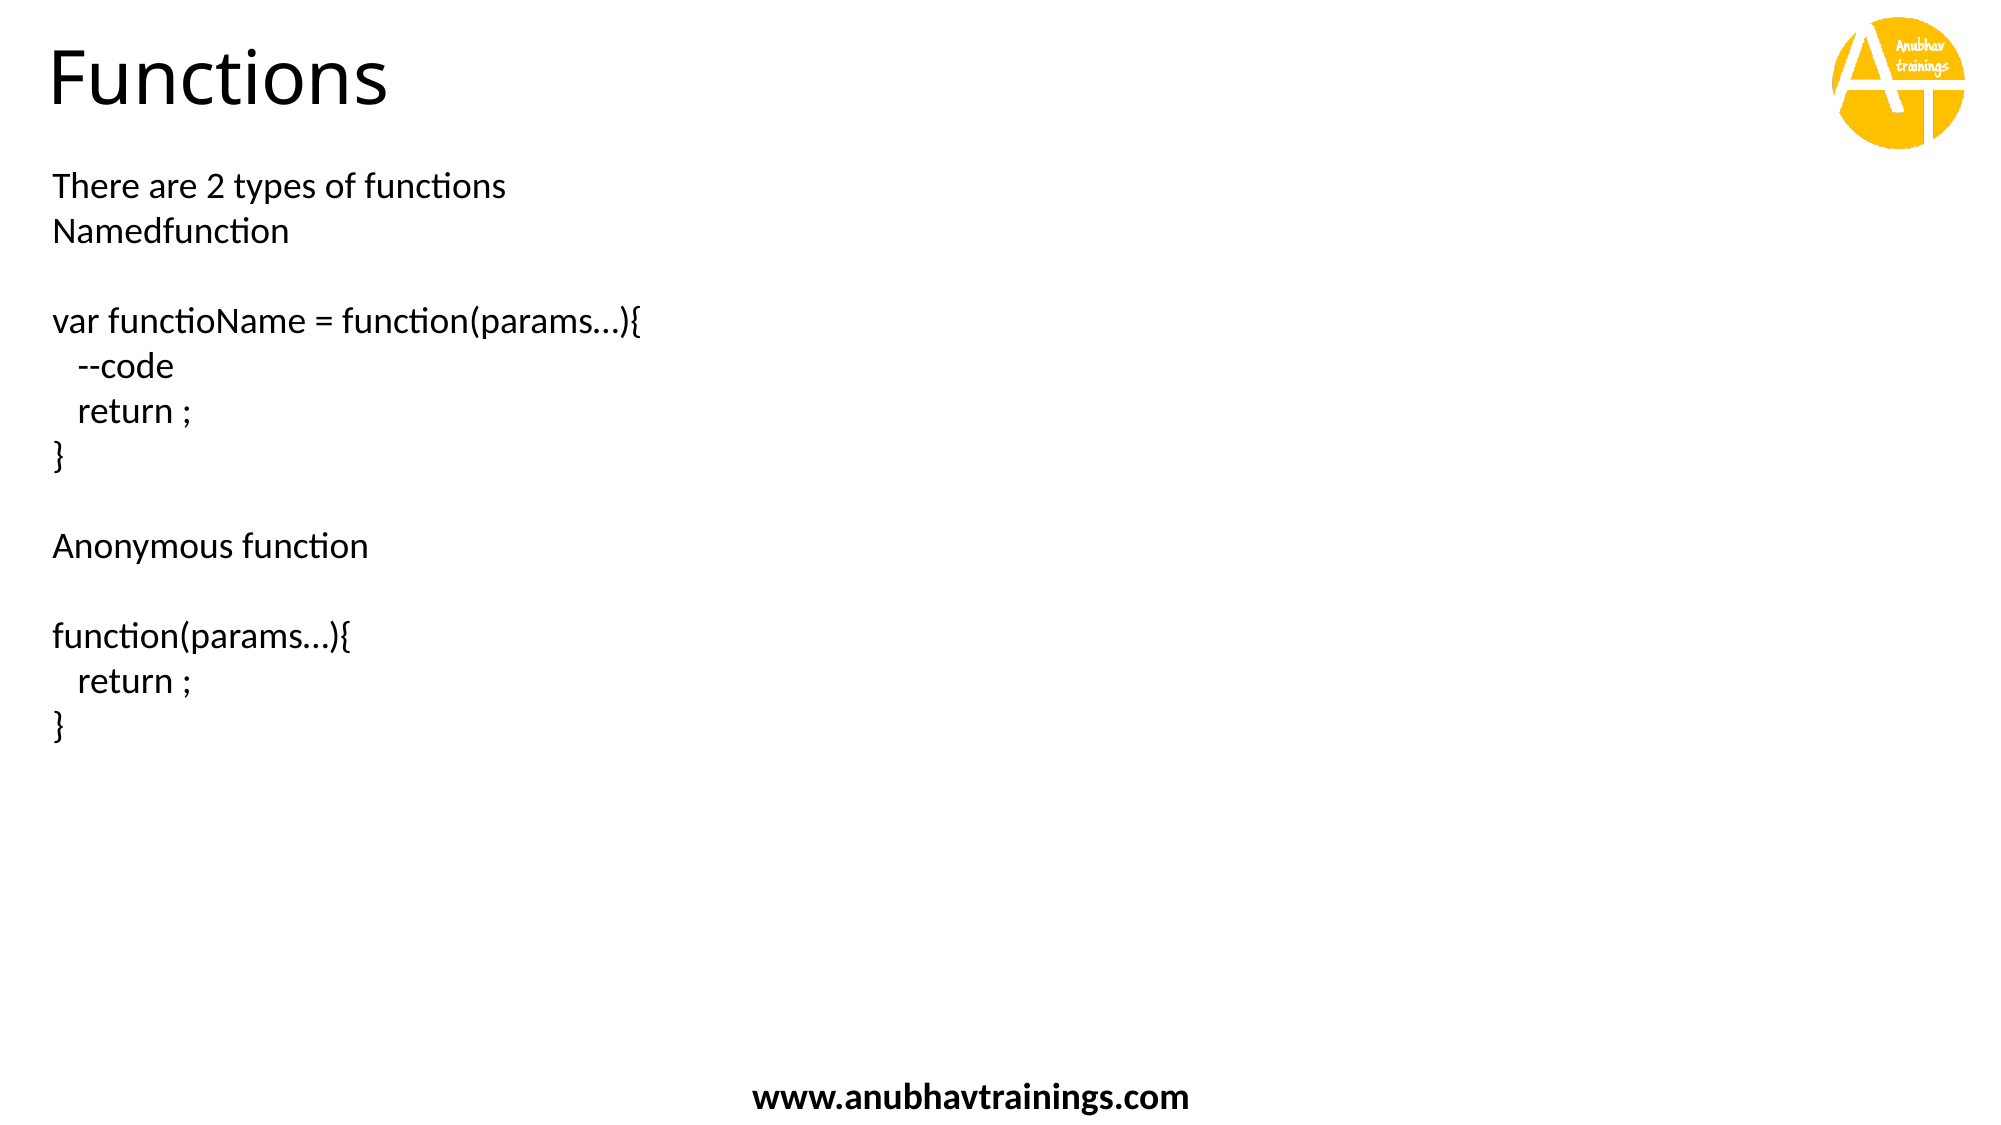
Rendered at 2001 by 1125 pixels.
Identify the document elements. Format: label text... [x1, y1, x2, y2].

text_box Functions [27, 15, 1819, 133]
text_box There are 2 types of functions Namedfunction var functioName = function(params…){ --code return ; } Anonymous function function(params…){ return ; } [37, 153, 1963, 753]
text_box www.anubhavtrainings.com [737, 1064, 1320, 1125]
picture [1819, 8, 1972, 160]
